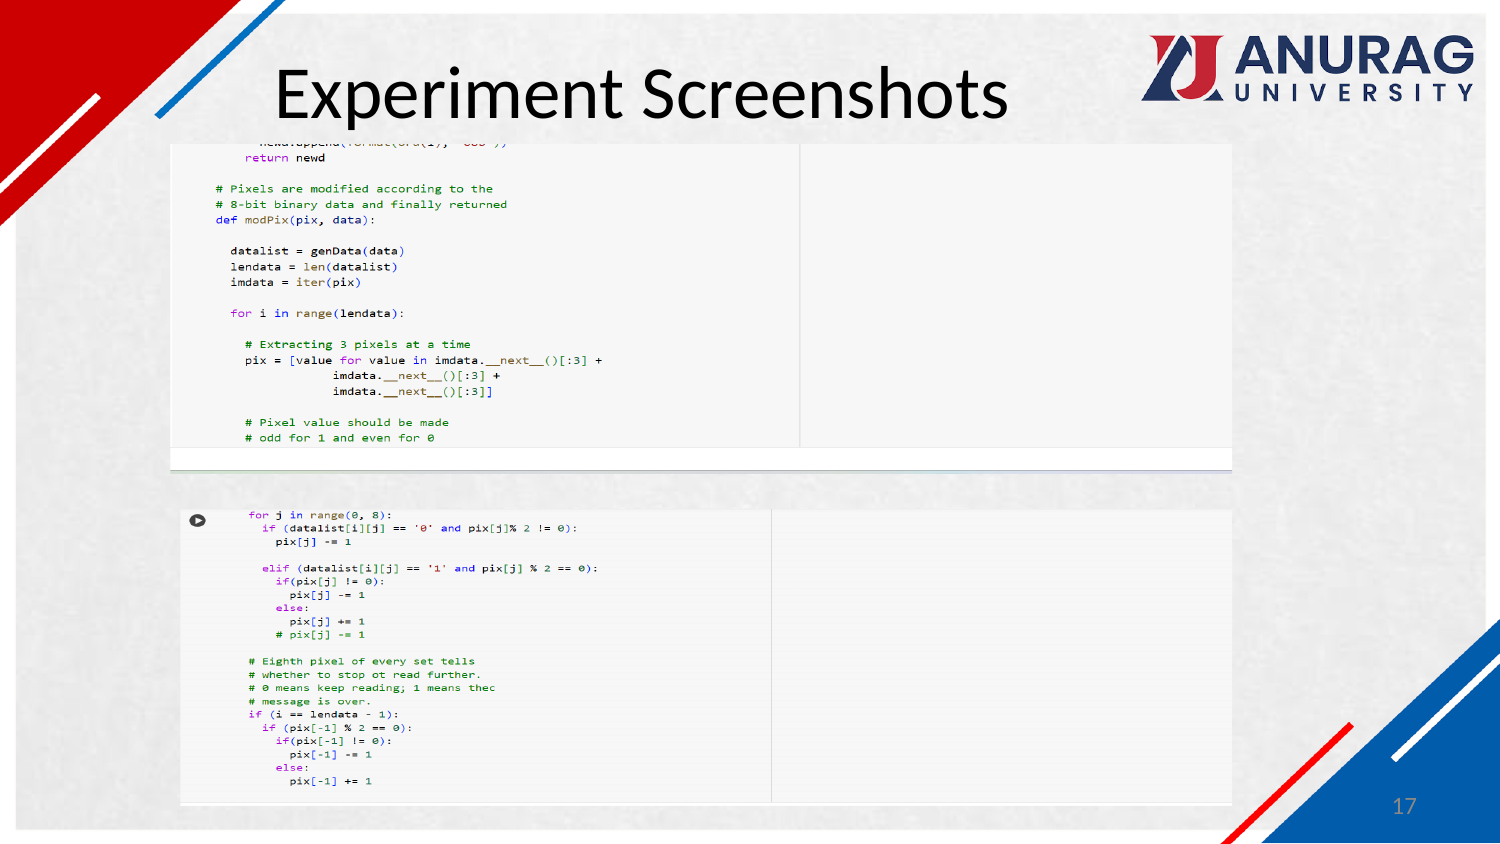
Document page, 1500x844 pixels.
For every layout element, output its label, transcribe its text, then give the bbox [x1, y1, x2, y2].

picture [0, 0, 1500, 844]
title Experiment Screenshots [0, 17, 1355, 160]
slide_number 17 [1381, 783, 1426, 826]
